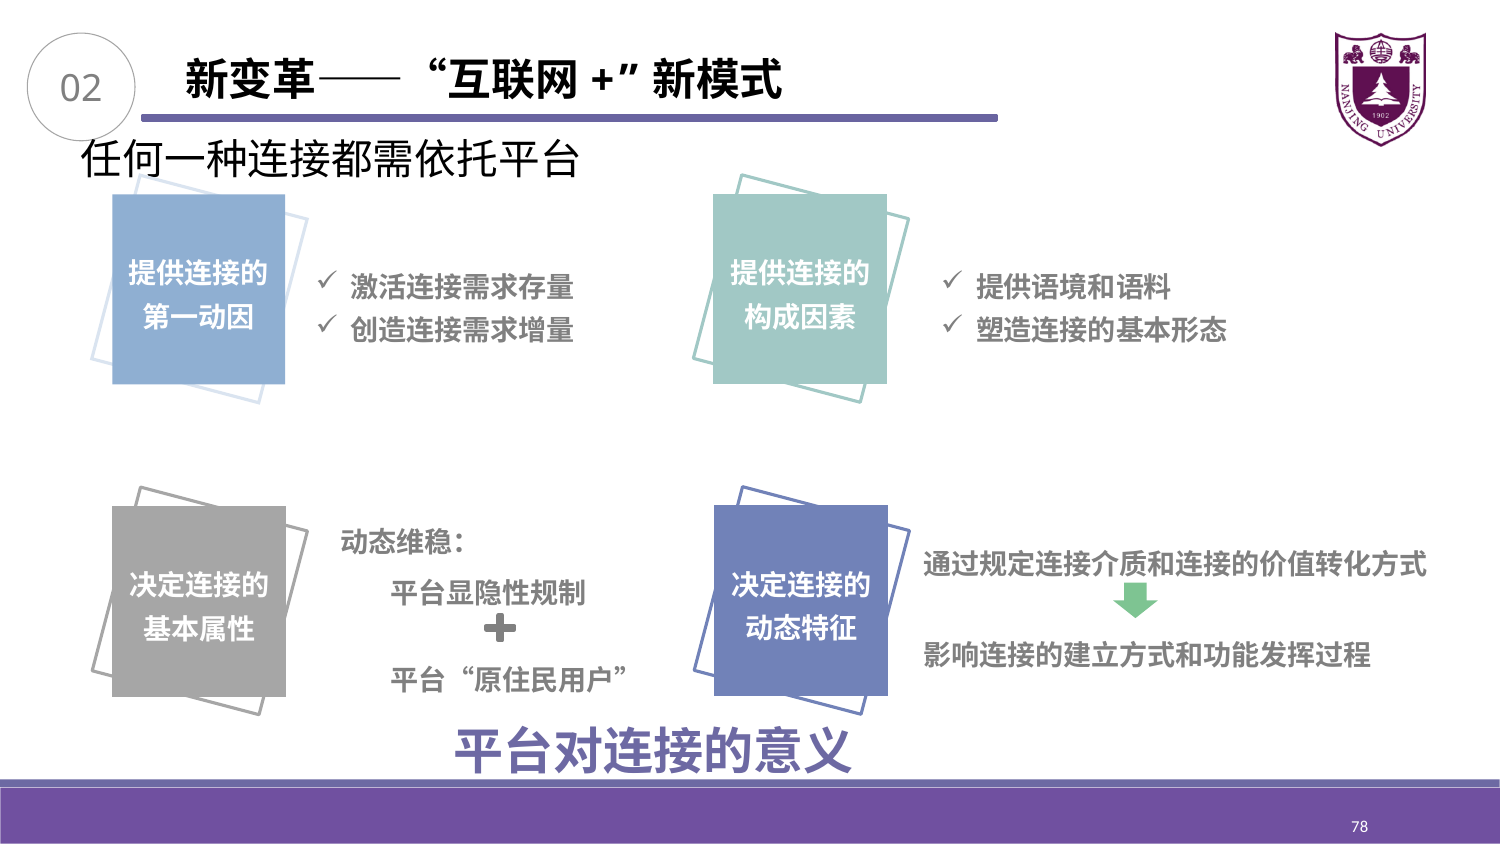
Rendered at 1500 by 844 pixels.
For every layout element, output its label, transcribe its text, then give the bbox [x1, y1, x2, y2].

text_box 新变革——“互联网+”新模式 [173, 46, 795, 111]
text_box 任何一种连接都需依托平台 [66, 125, 935, 191]
text_box 平台对连接的意义 [438, 723, 1064, 787]
picture [1334, 31, 1427, 147]
slide_number 78 [1218, 803, 1380, 844]
text_box [141, 114, 998, 122]
text_box 02 [25, 31, 137, 140]
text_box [111, 193, 1434, 716]
